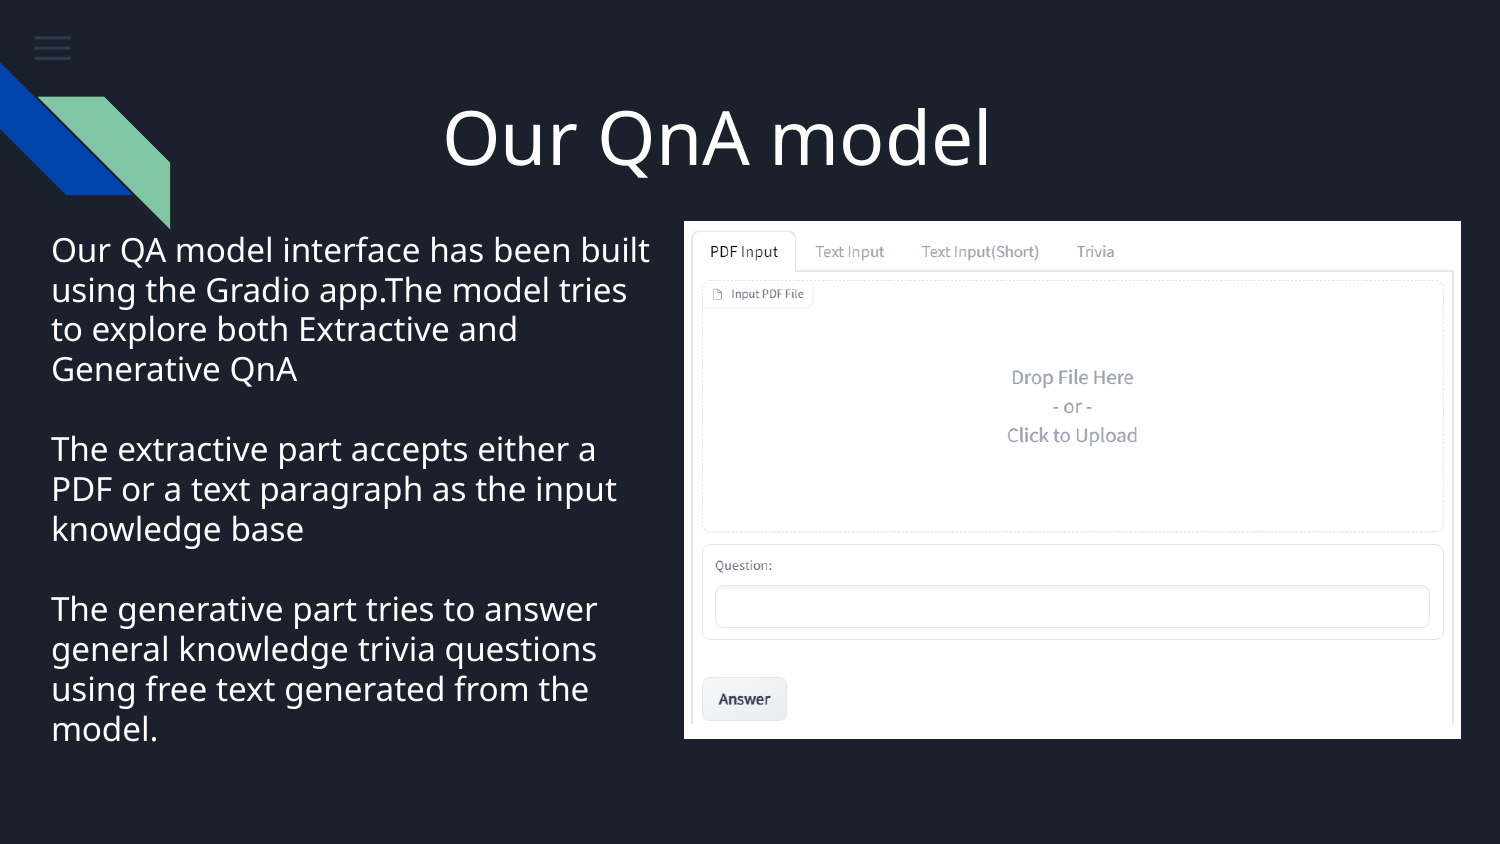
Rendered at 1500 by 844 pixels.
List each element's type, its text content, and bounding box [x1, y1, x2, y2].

title Our QA model interface has been built using the Gradio app.The model tries to explore both Extractive and Generative QnA The extractive part accepts either a PDF or a text paragraph as the input knowledge base The generative part tries to answer general knowledge trivia questions using free text generated from the model. [36, 213, 667, 755]
picture [684, 221, 1461, 739]
title Our QnA model [212, 75, 1393, 190]
